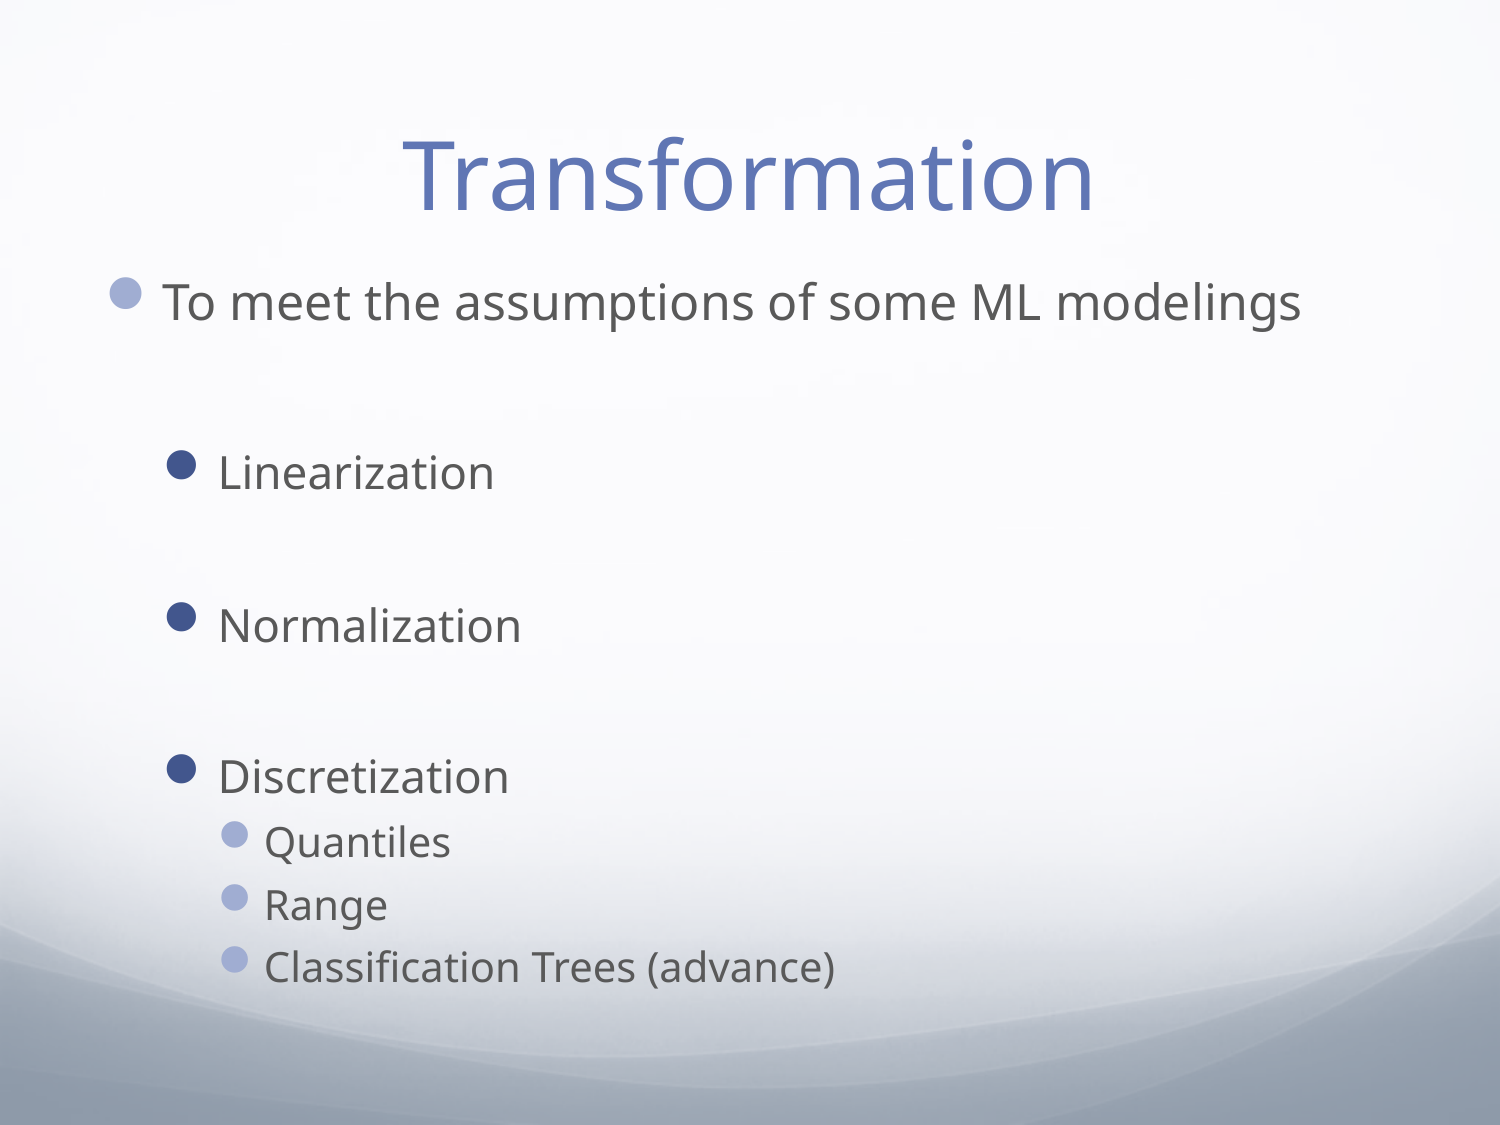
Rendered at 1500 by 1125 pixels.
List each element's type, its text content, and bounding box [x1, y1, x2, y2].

list To meet the assumptions of some ML modelings Linearization Normalization Discretization Quantiles Range Classification Trees (advance) [90, 262, 1410, 975]
title Transformation [90, 17, 1410, 237]
